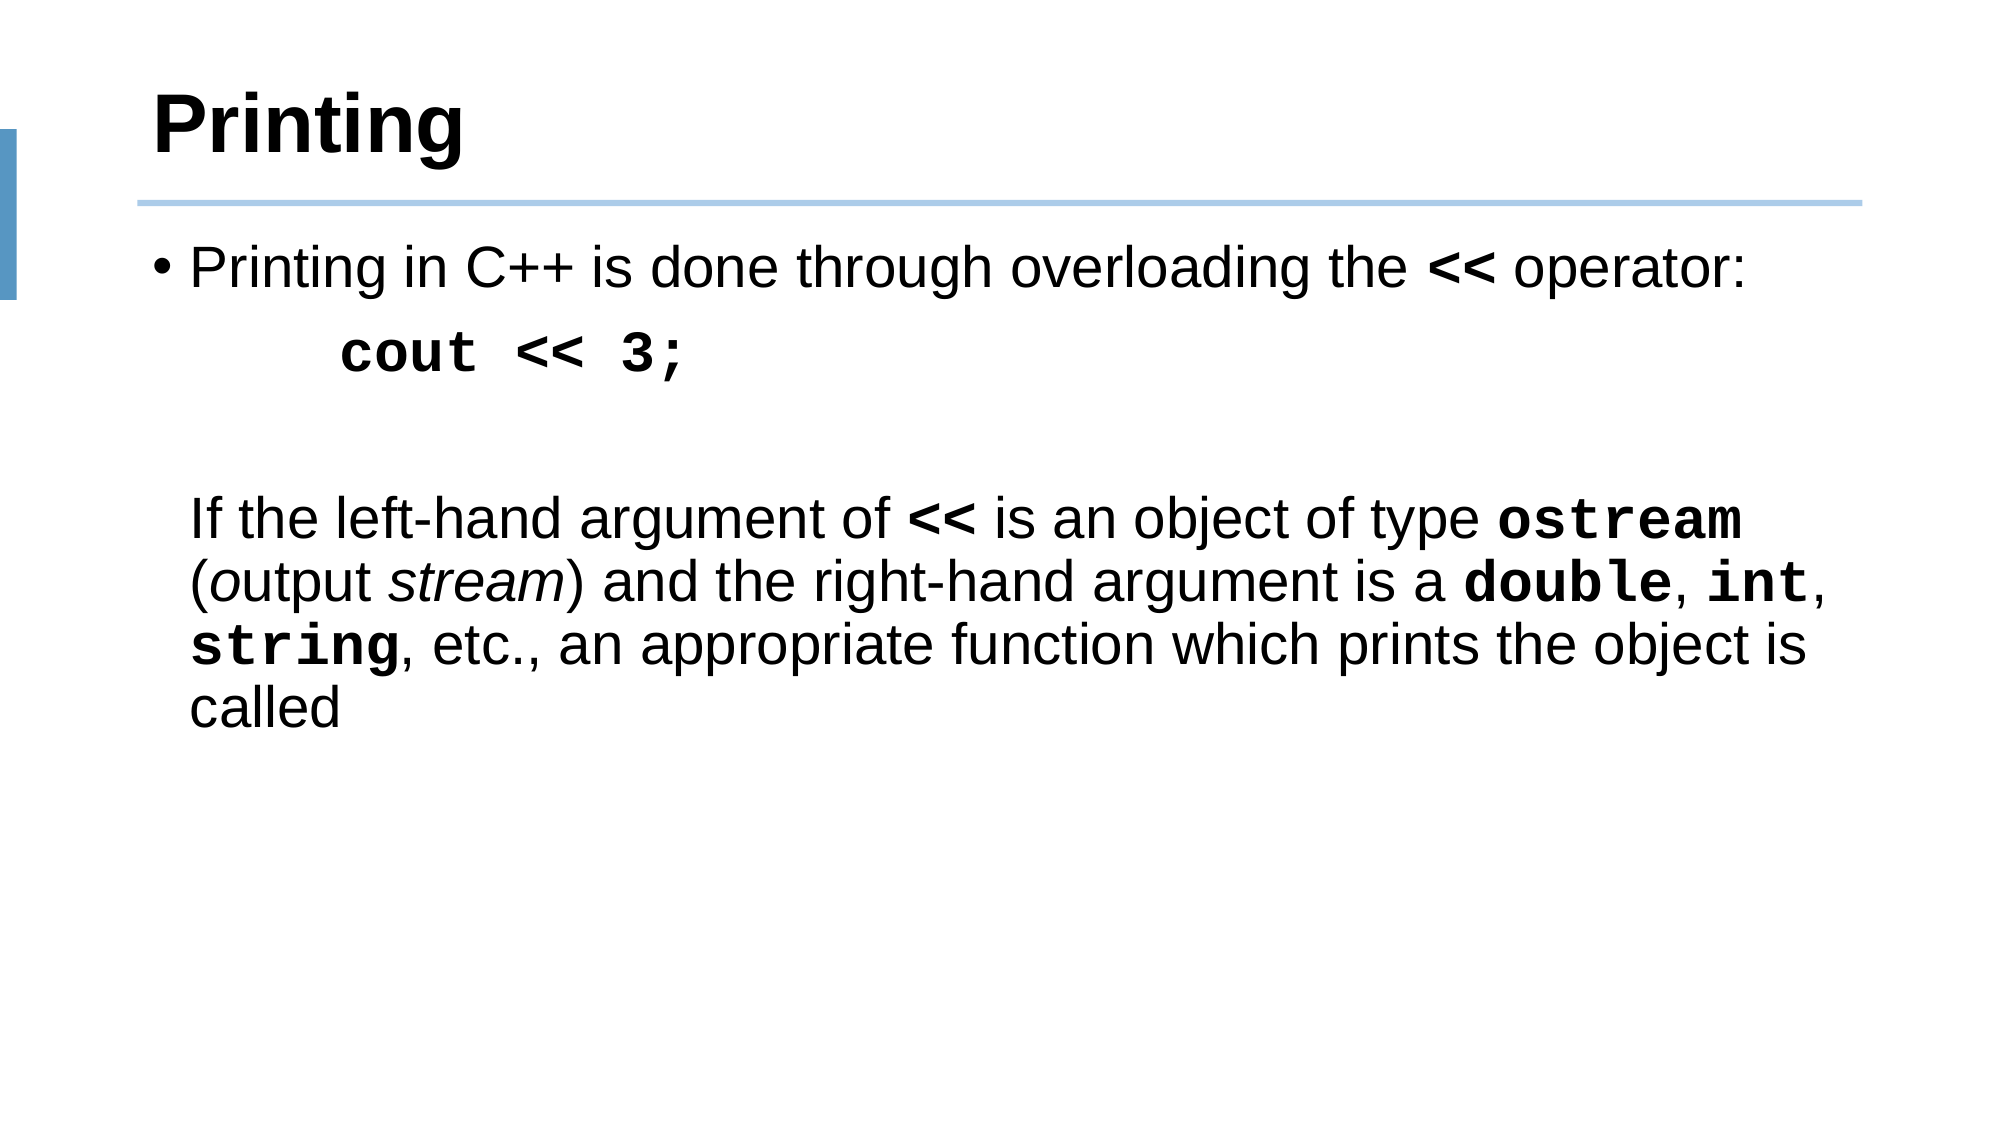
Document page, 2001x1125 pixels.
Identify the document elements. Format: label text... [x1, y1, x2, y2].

list Printing in C++ is done through overloading the << operator: cout << 3; If the left-hand argument of << is an object of type ostream (output stream) and the right-hand argument is a double, int, string, etc., an appropriate function which prints the object is called [137, 229, 1863, 1014]
title Printing [137, 42, 1863, 208]
